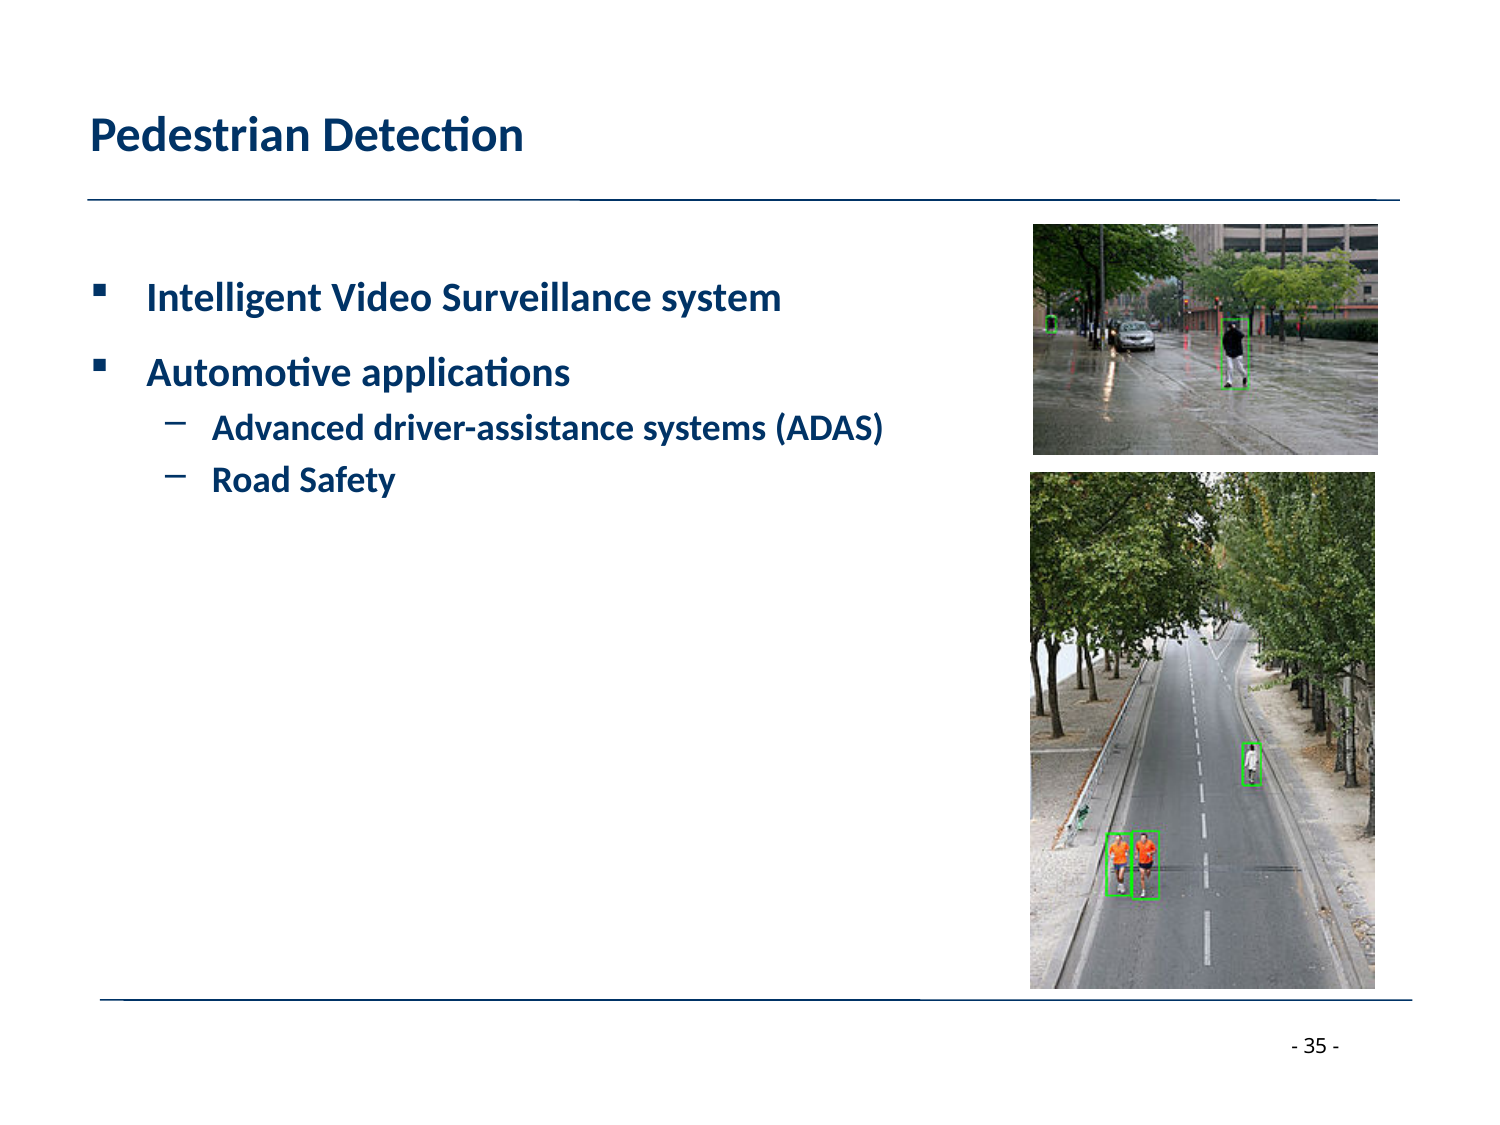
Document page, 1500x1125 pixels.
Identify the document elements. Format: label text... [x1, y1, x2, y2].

list Intelligent Video Surveillance system Automotive applications Advanced driver-assistance systems (ADAS) Road Safety [75, 262, 1425, 1005]
picture [1033, 224, 1378, 455]
title Pedestrian Detection [75, 37, 1425, 225]
picture [1030, 472, 1375, 989]
